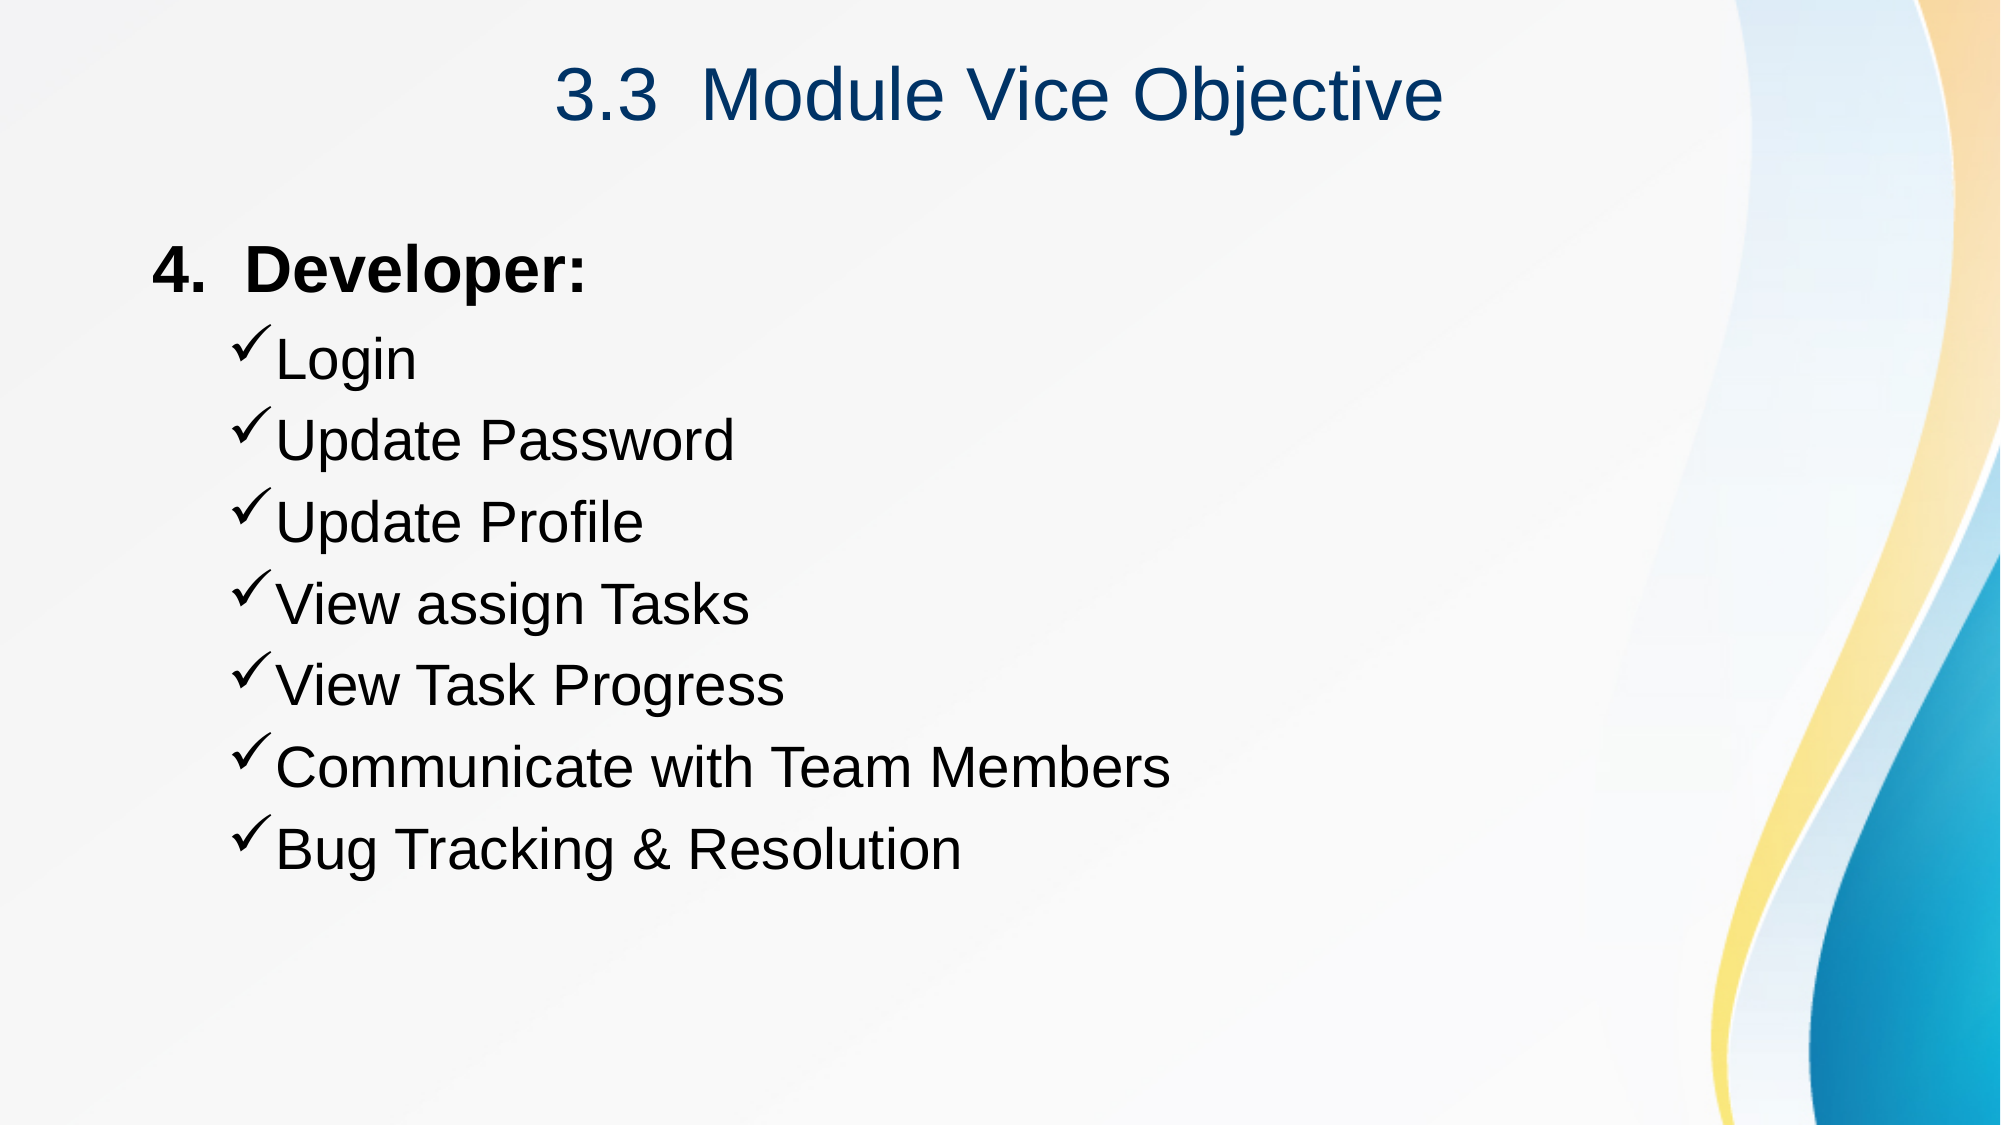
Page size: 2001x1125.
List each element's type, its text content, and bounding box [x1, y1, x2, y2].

picture [0, 0, 2001, 1125]
text_box 3.3 Module Vice Objective [500, 38, 1500, 143]
list 4. Developer: Login Update Password Update Profile View assign Tasks View Task Progress Communicate with Team Members Bug Tracking & Resolution [137, 227, 1874, 942]
